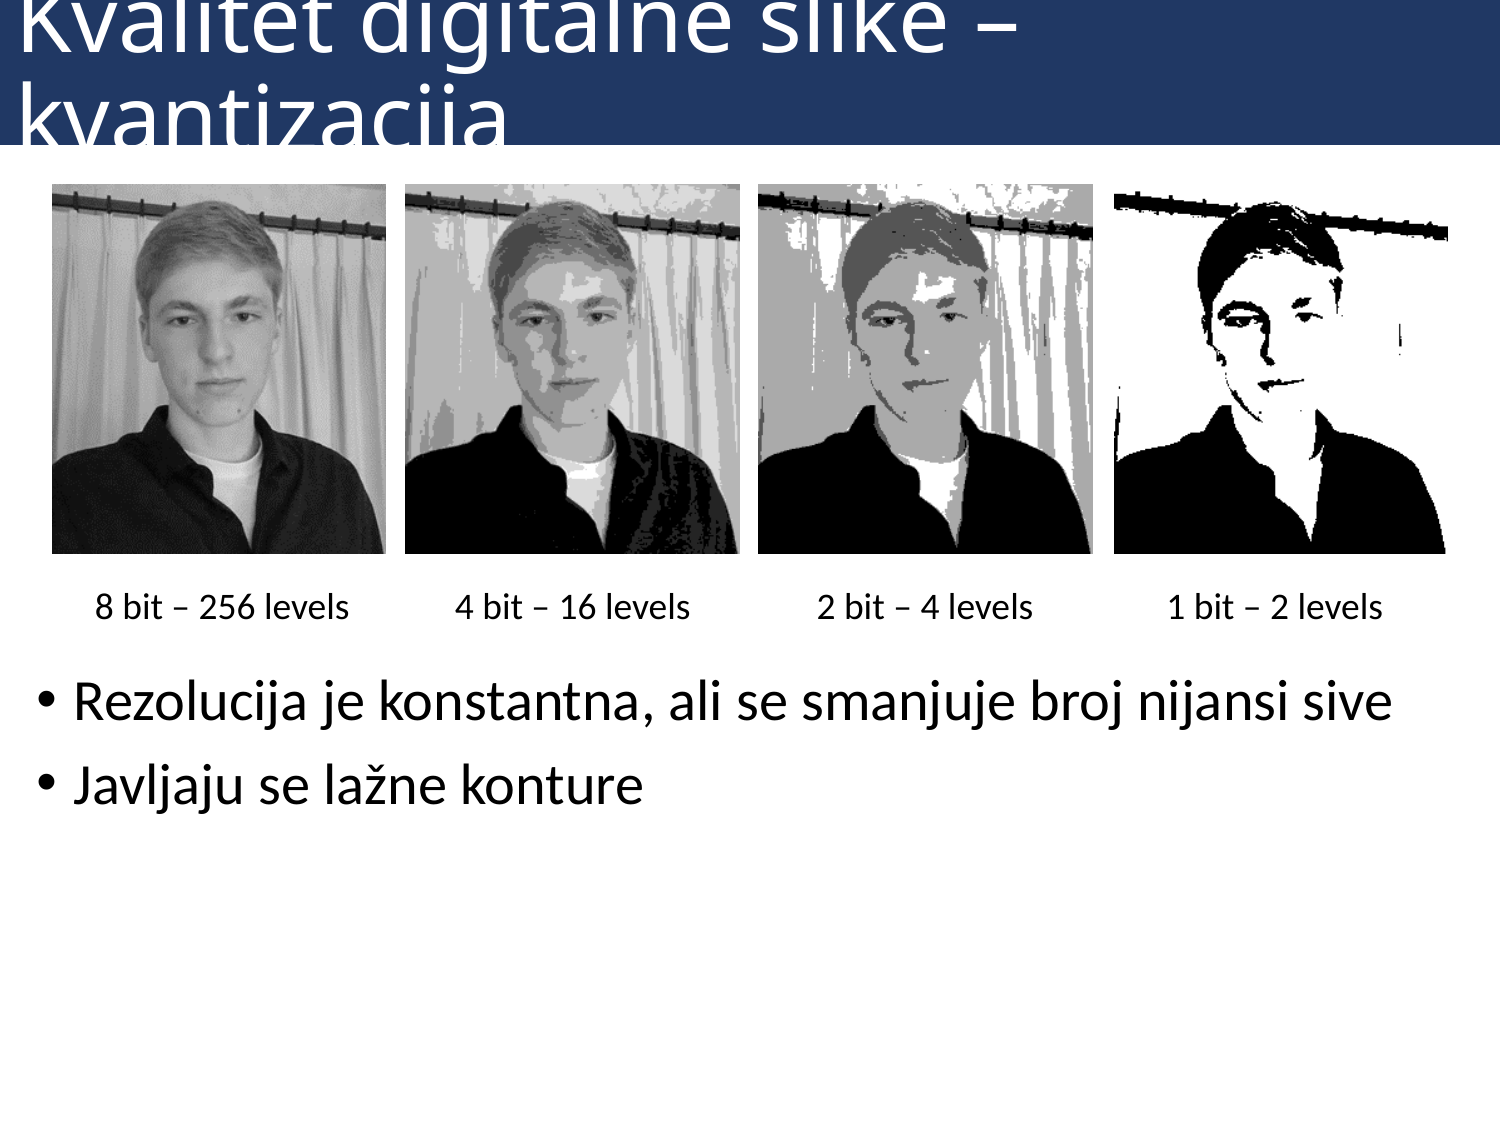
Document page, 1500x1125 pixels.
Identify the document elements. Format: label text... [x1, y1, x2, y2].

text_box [52, 184, 1448, 636]
list Rezolucija je konstantna, ali se smanjuje broj nijansi sive Javljaju se lažne konture [21, 662, 1479, 1026]
title Kvalitet digitalne slike – kvantizacija [0, 0, 1500, 145]
